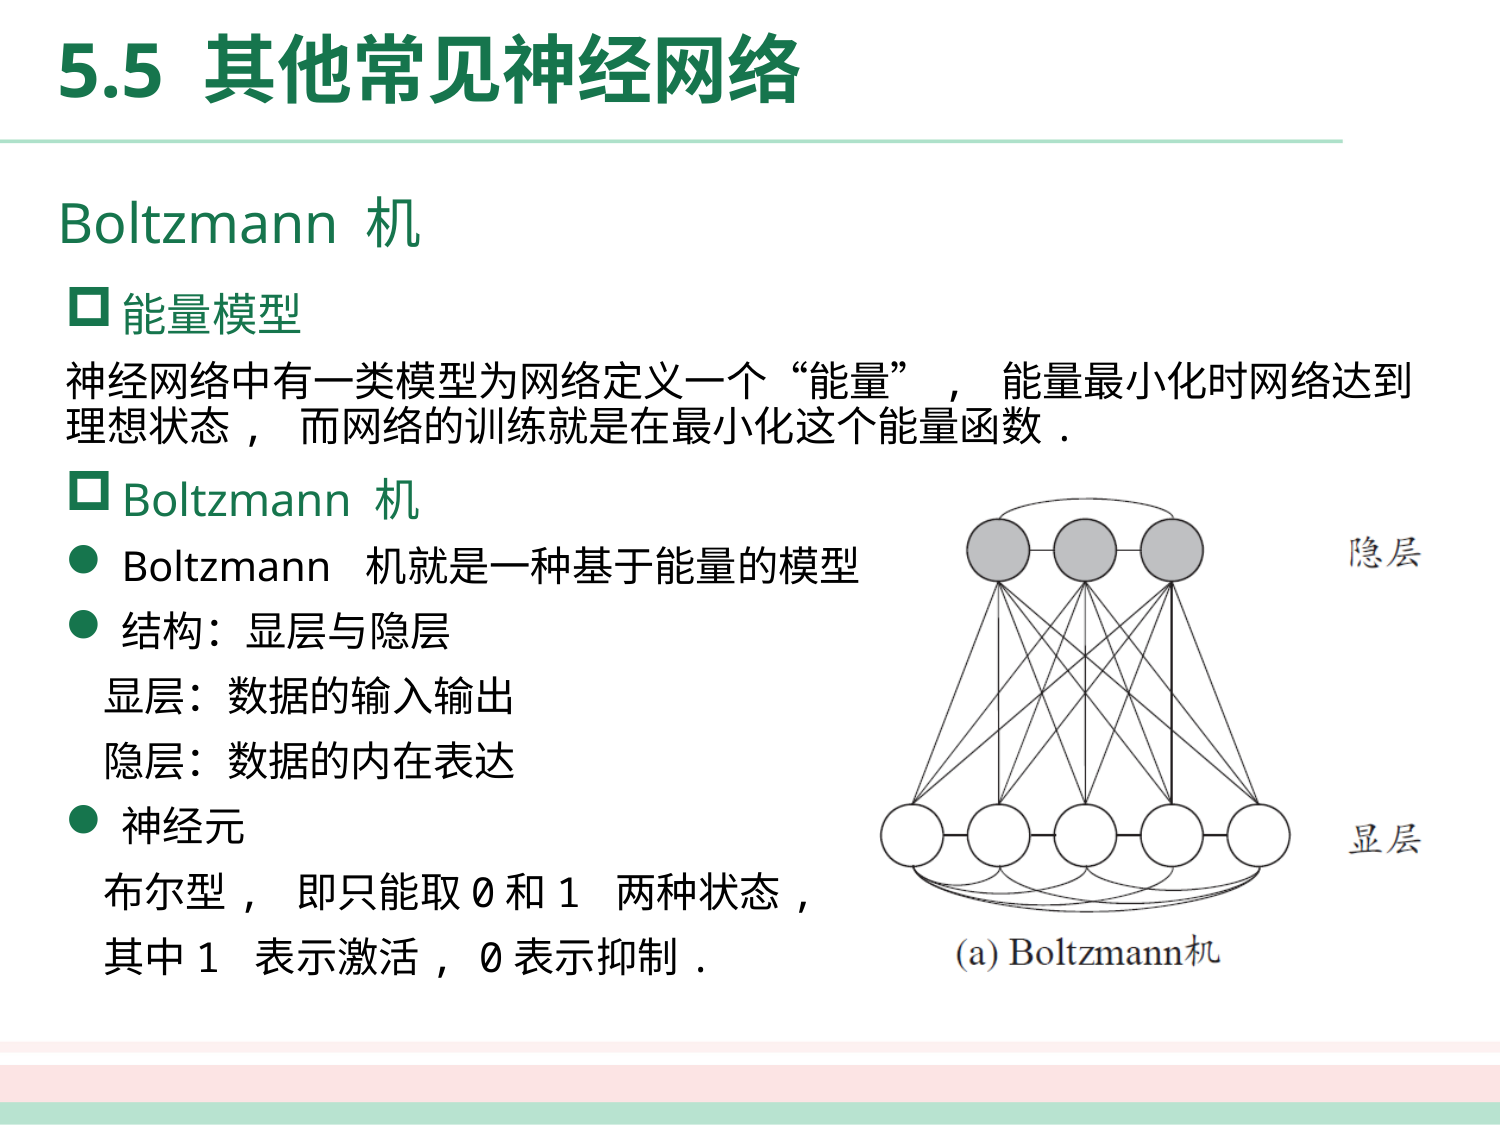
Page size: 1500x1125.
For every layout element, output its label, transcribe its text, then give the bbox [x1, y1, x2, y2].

title 5.5 其他常见神经网络 [42, 8, 1223, 138]
picture [0, 0, 1500, 1125]
list Boltzmann 机 [42, 188, 1459, 264]
list 能量模型 神经网络中有一类模型为网络定义一个“能量”, 能量最小化时网络达到理想状态, 而网络的训练就是在最小化这个能量函数. Boltzmann 机 Boltzmann 机就是一种基于能量的模型 结构：显层与隐层 显层：数据的输入输出 隐层：数据的内在表达 神经元 布尔型, 即只能取0和1 两种状态, 其中1 表示激活, 0表示抑制. [50, 278, 1467, 992]
